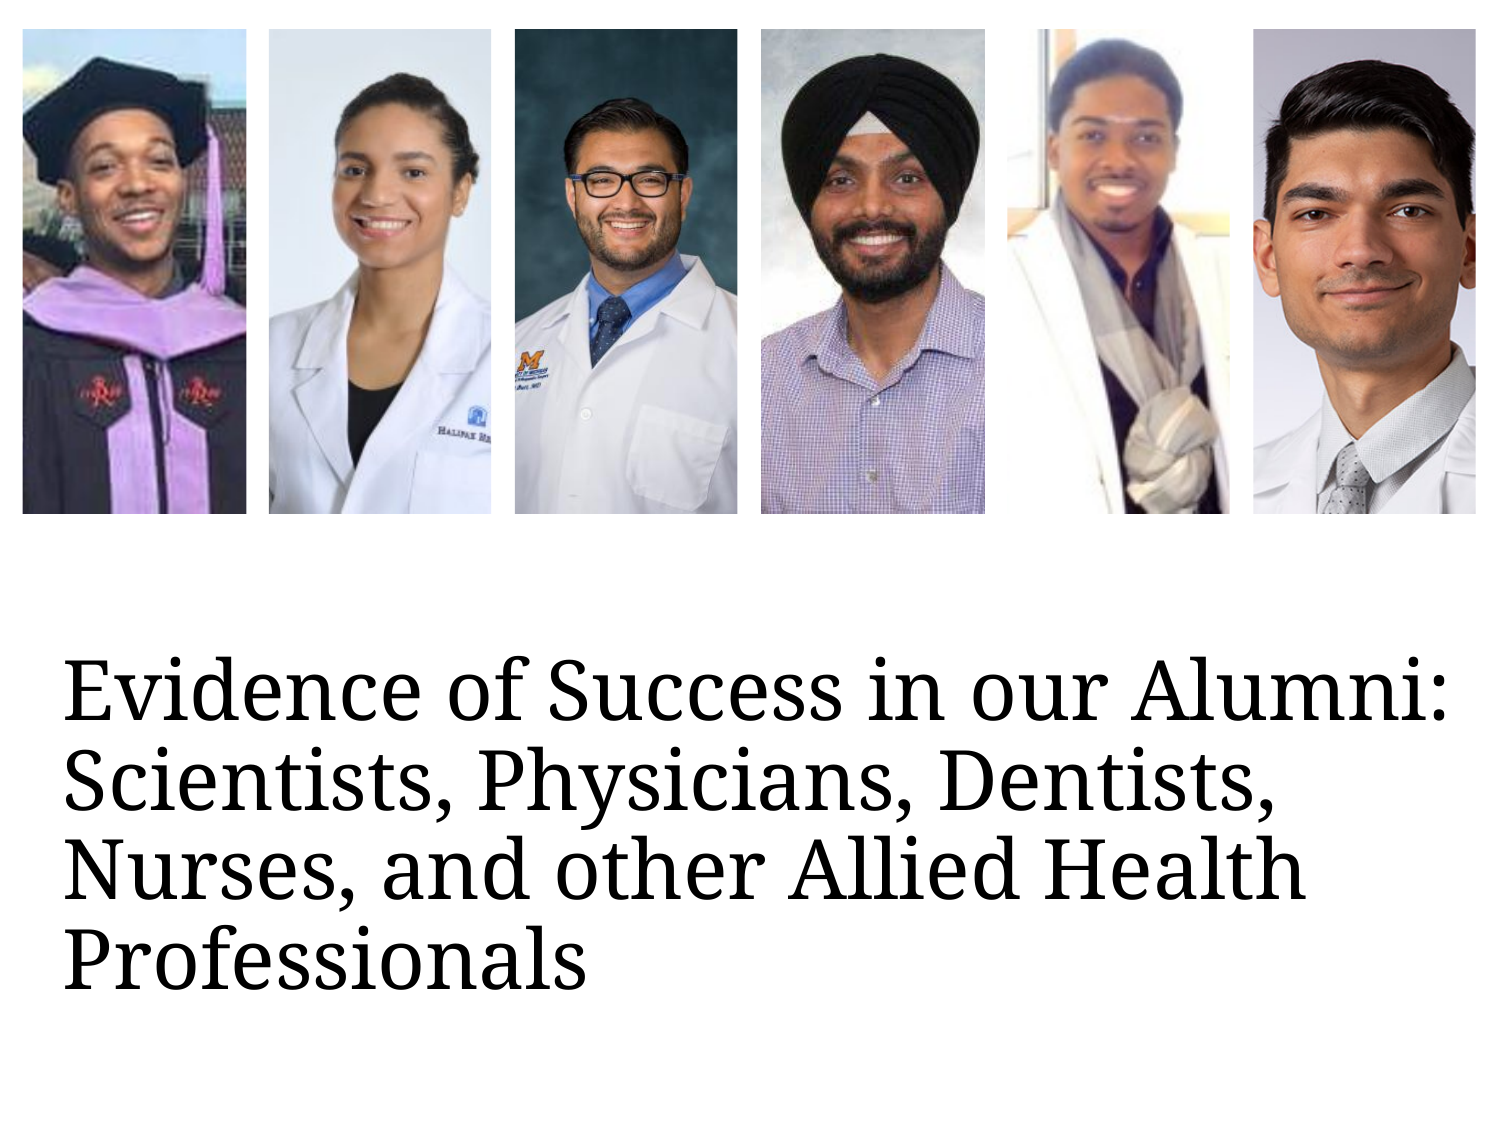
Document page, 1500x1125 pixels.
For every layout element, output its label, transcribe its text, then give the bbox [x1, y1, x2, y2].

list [761, 29, 985, 514]
picture [514, 29, 738, 514]
picture [22, 29, 247, 514]
picture [1007, 29, 1230, 514]
picture [1253, 29, 1476, 514]
title Evidence of Success in our Alumni: Scientists, Physicians, Dentists, Nurses, and other Allied Health Professionals [48, 599, 1490, 1057]
picture [268, 29, 492, 514]
